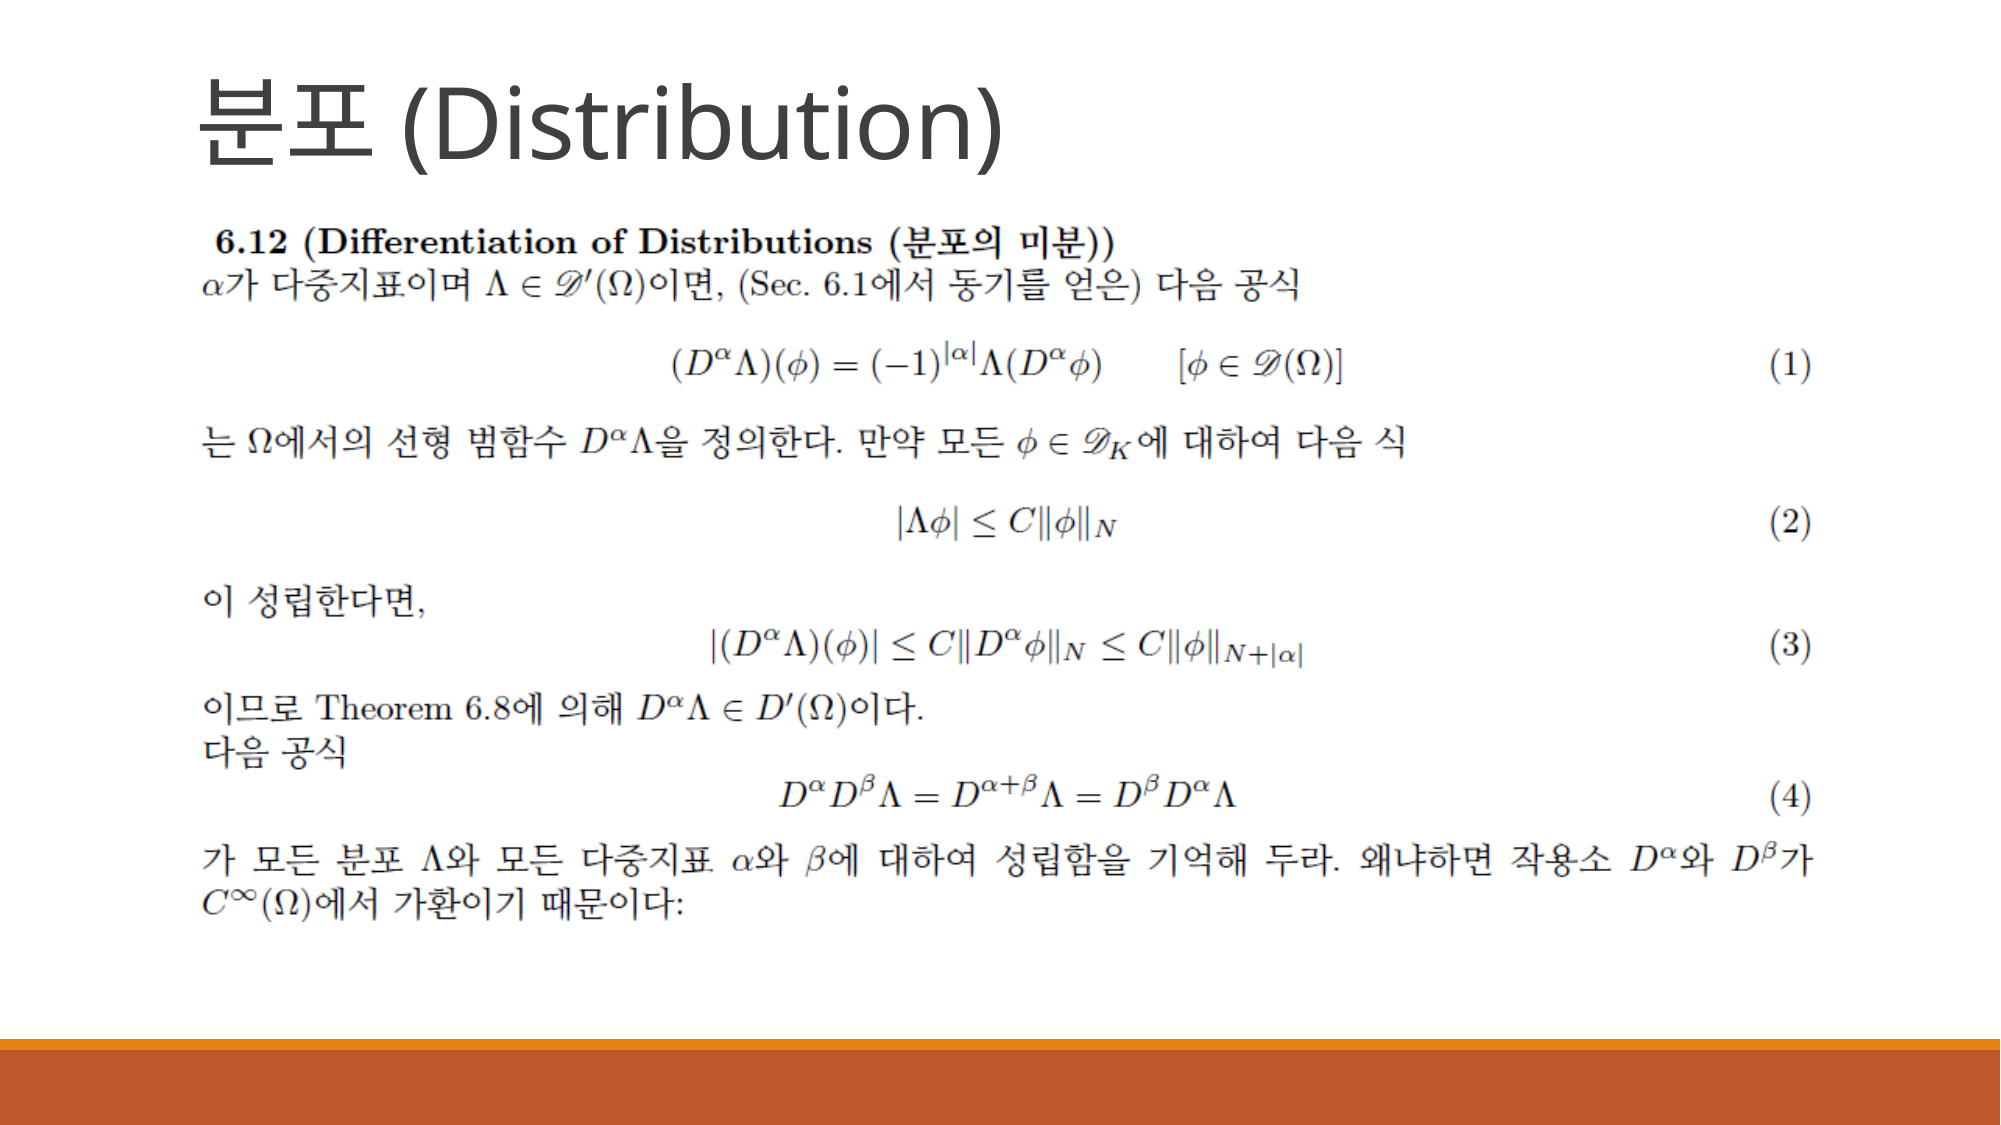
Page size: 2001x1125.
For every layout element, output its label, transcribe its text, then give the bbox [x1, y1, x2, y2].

picture [179, 213, 1845, 923]
title 분포(Distribution) [180, 47, 1830, 188]
